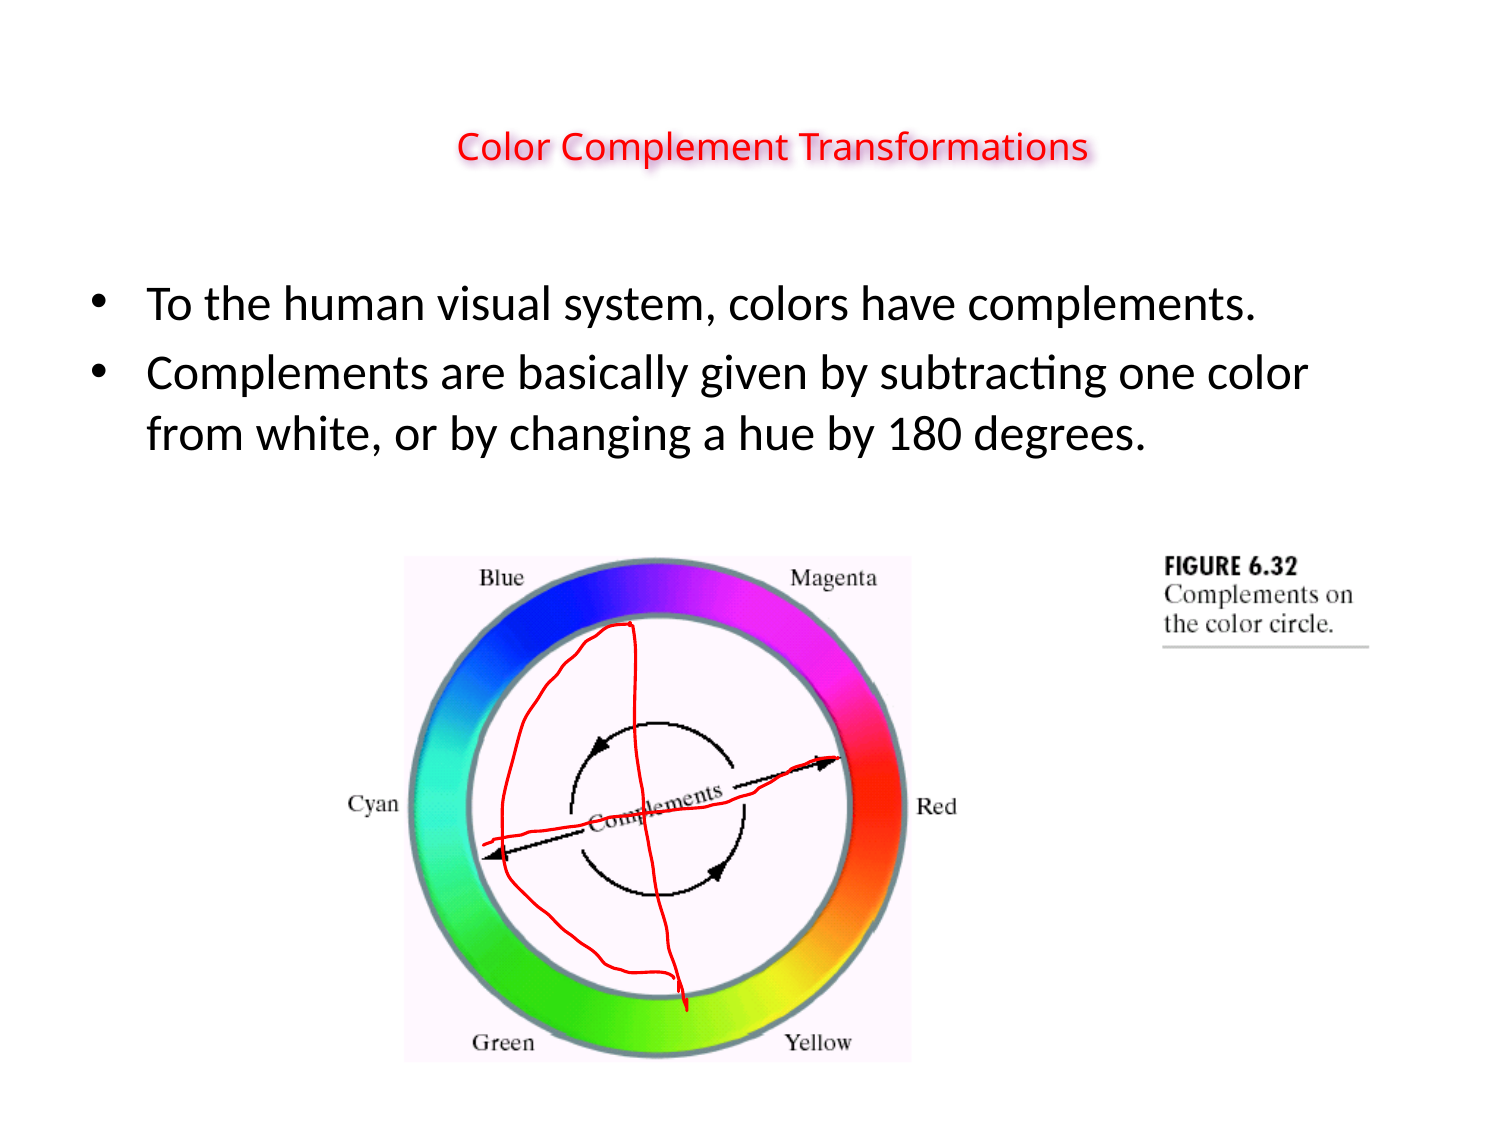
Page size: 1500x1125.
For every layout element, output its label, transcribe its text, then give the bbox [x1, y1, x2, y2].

list To the human visual system, colors have complements. Complements are basically given by subtracting one color from white, or by changing a hue by 180 degrees. [75, 262, 1425, 1005]
picture [306, 527, 1384, 1077]
text_box Color Complement Transformations [441, 115, 1105, 176]
